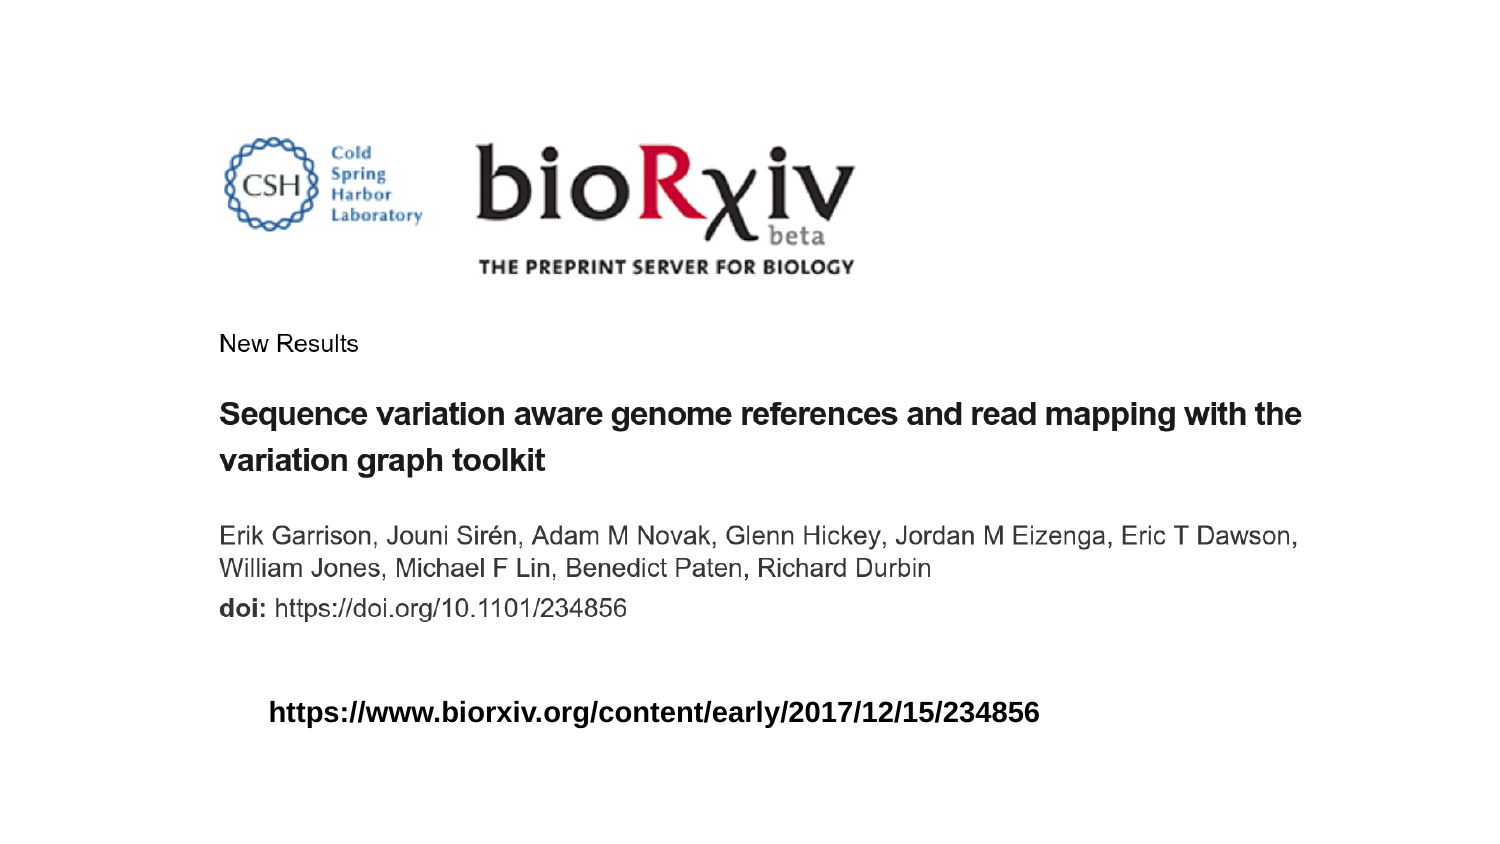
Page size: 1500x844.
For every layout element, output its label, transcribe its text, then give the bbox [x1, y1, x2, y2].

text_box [190, 120, 1365, 635]
text_box https://www.biorxiv.org/content/early/2017/12/15/234856 [253, 692, 1206, 730]
